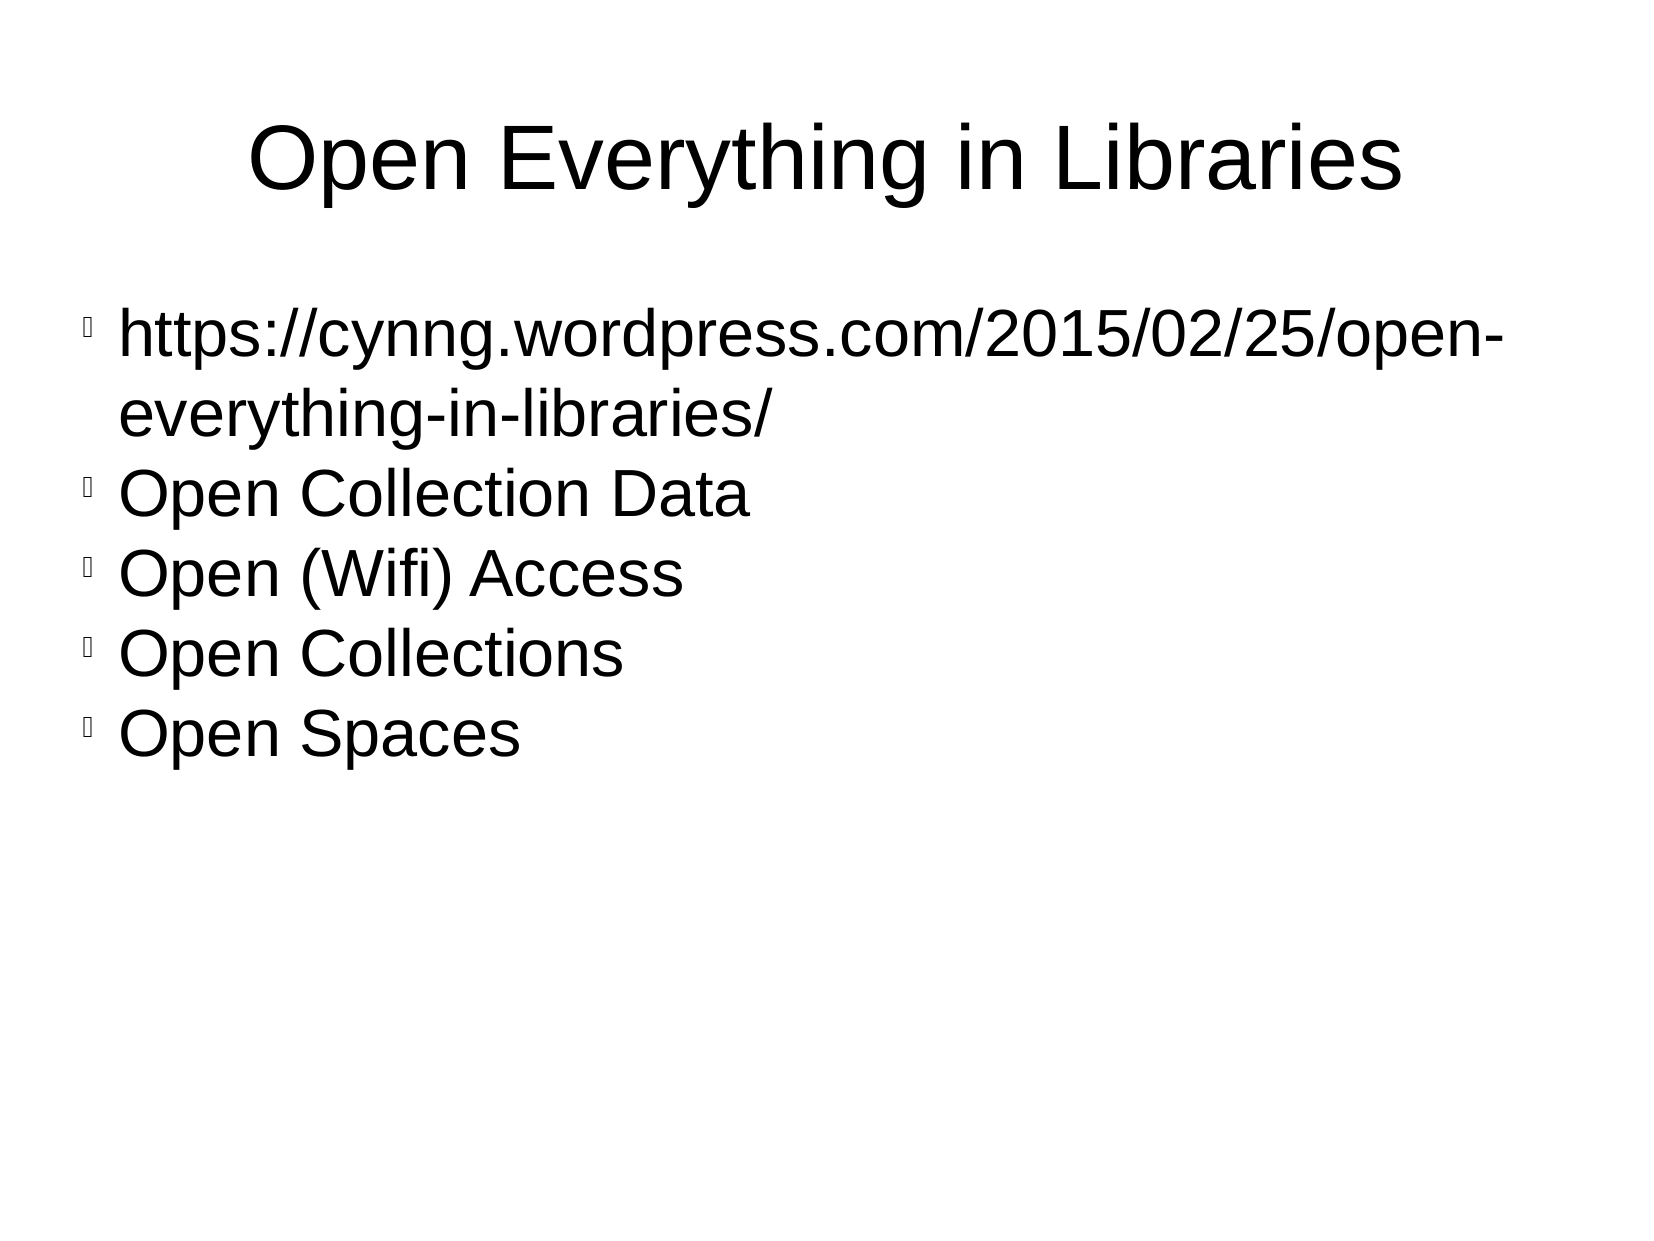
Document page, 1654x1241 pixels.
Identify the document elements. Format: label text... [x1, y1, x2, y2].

text_box https://cynng.wordpress.com/2015/02/25/open-everything-in-libraries/ Open Collection Data Open (Wifi) Access Open Collections Open Spaces [82, 290, 1571, 1010]
text_box Open Everything in Libraries [82, 49, 1571, 257]
